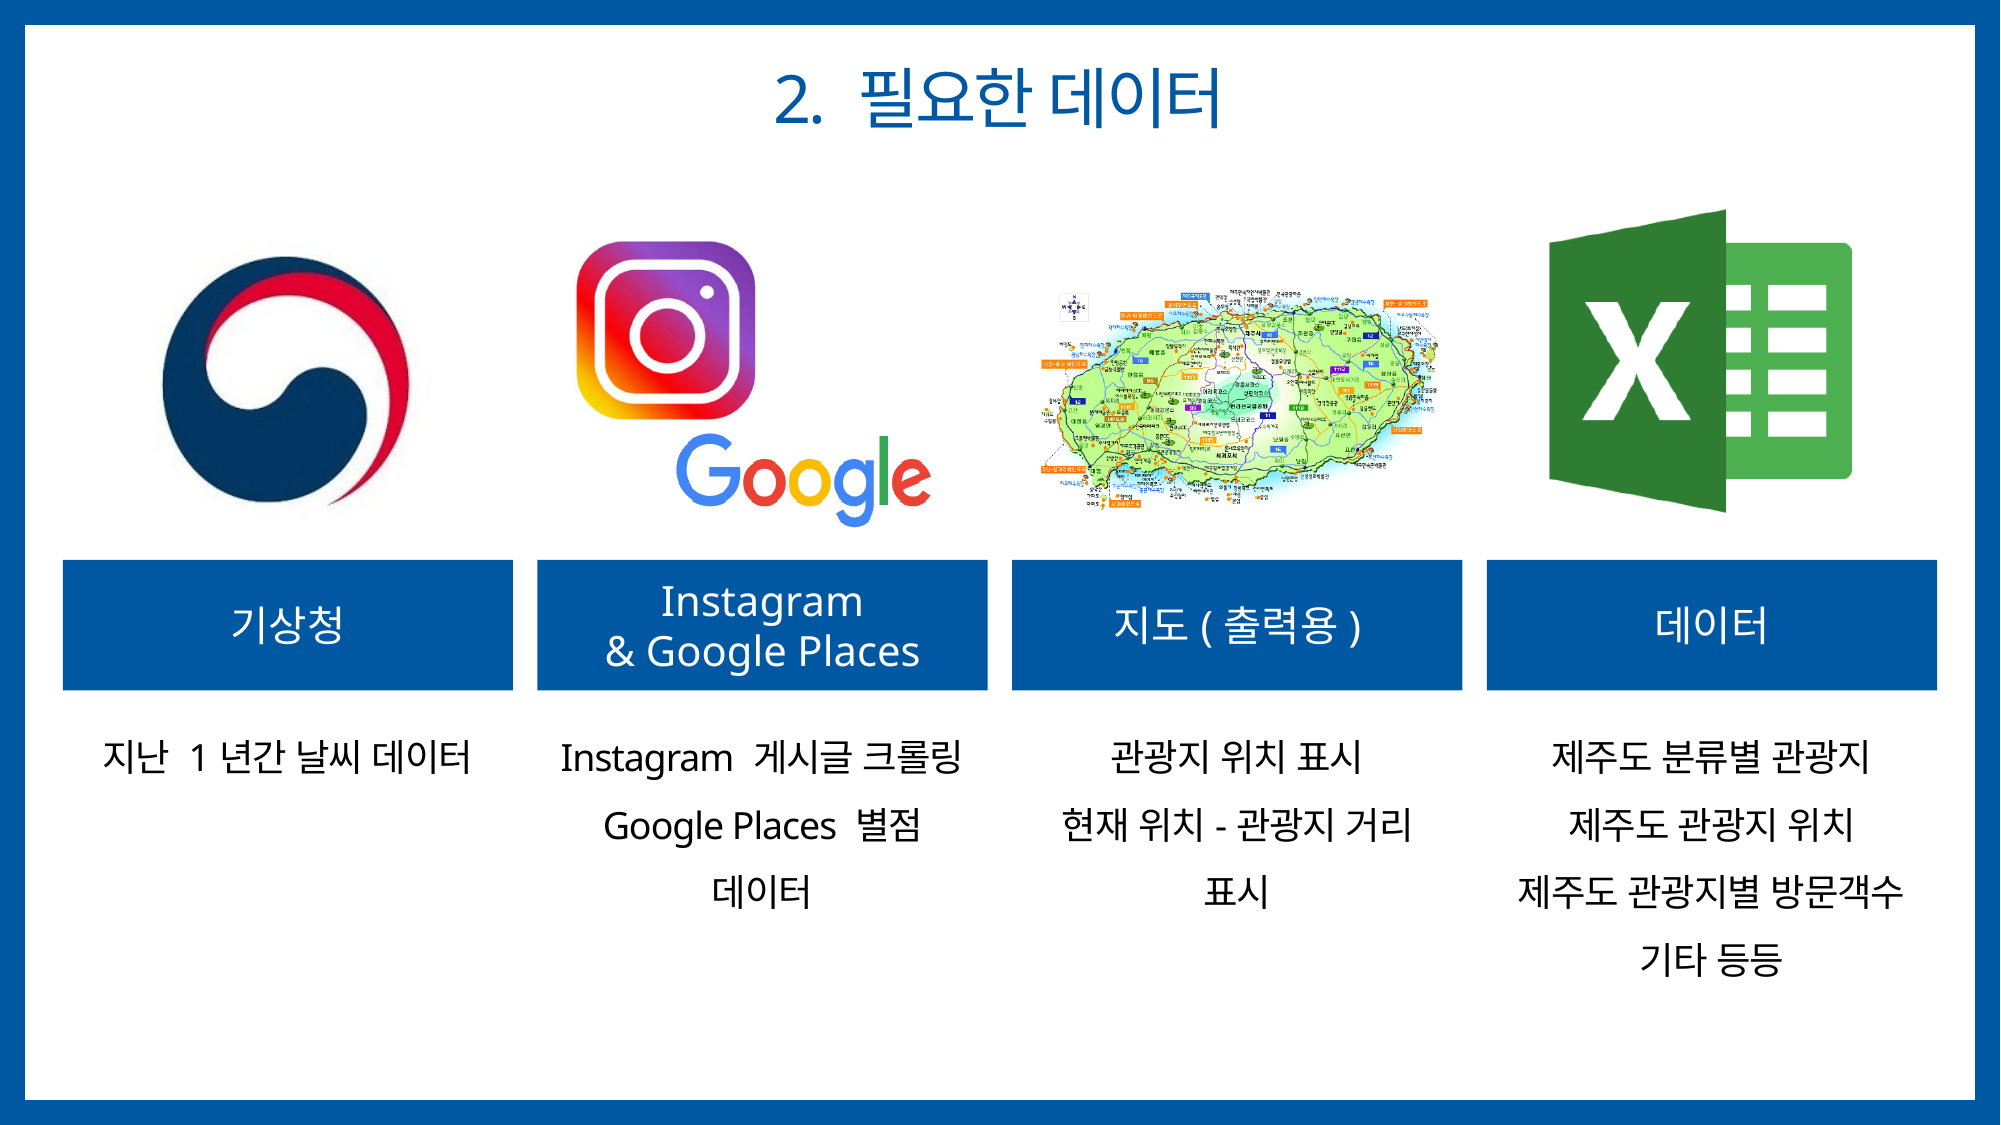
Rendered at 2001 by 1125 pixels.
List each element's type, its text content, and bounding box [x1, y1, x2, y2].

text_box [1486, 559, 1938, 986]
picture [1520, 177, 1903, 519]
picture [1040, 287, 1440, 514]
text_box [1012, 559, 1463, 850]
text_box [62, 559, 513, 781]
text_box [573, 235, 952, 535]
title 2. 필요한 데이터 [137, 58, 1863, 147]
picture [104, 230, 471, 546]
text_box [537, 559, 988, 856]
